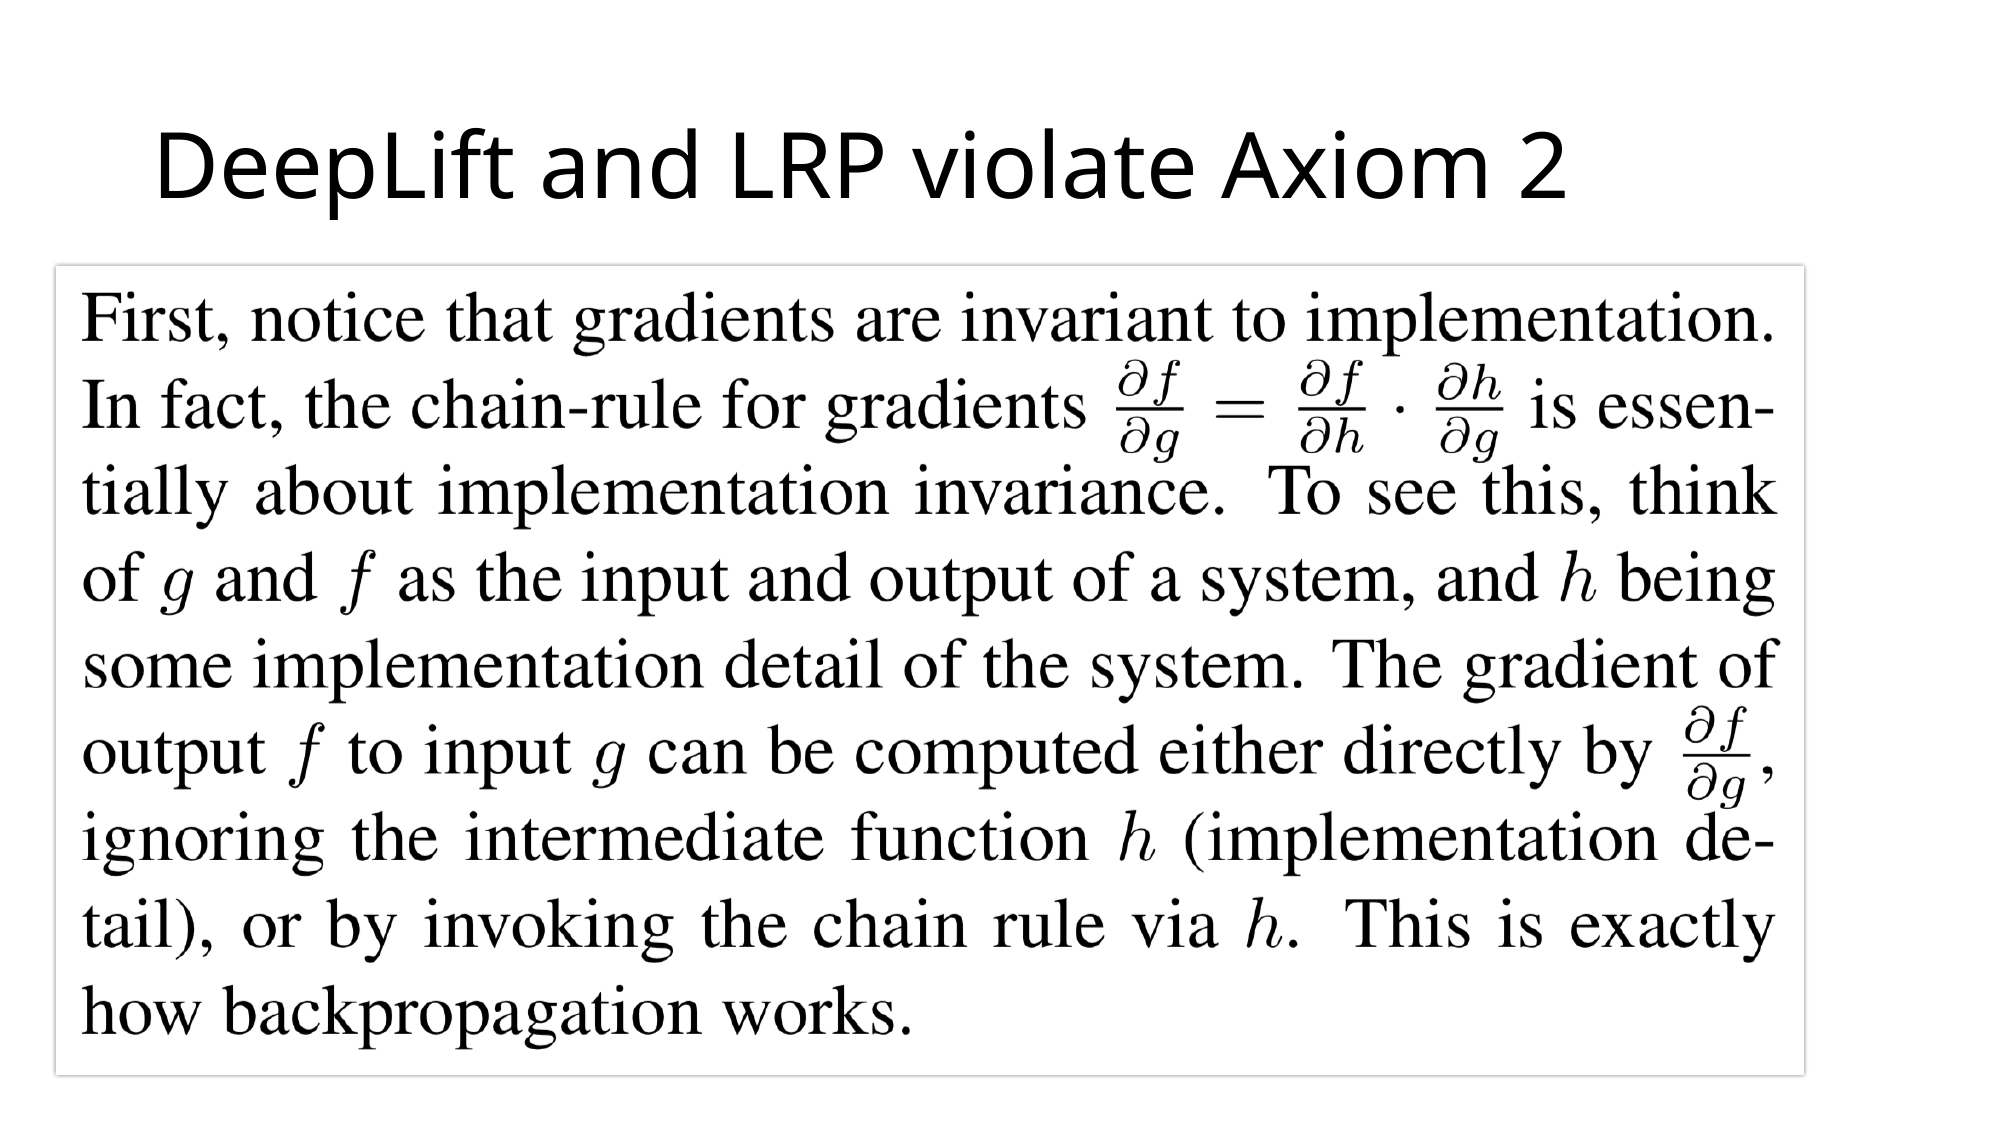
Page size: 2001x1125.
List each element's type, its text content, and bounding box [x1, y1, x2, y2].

title DeepLift and LRP violate Axiom 2 [137, 59, 1863, 278]
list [47, 257, 1812, 1084]
